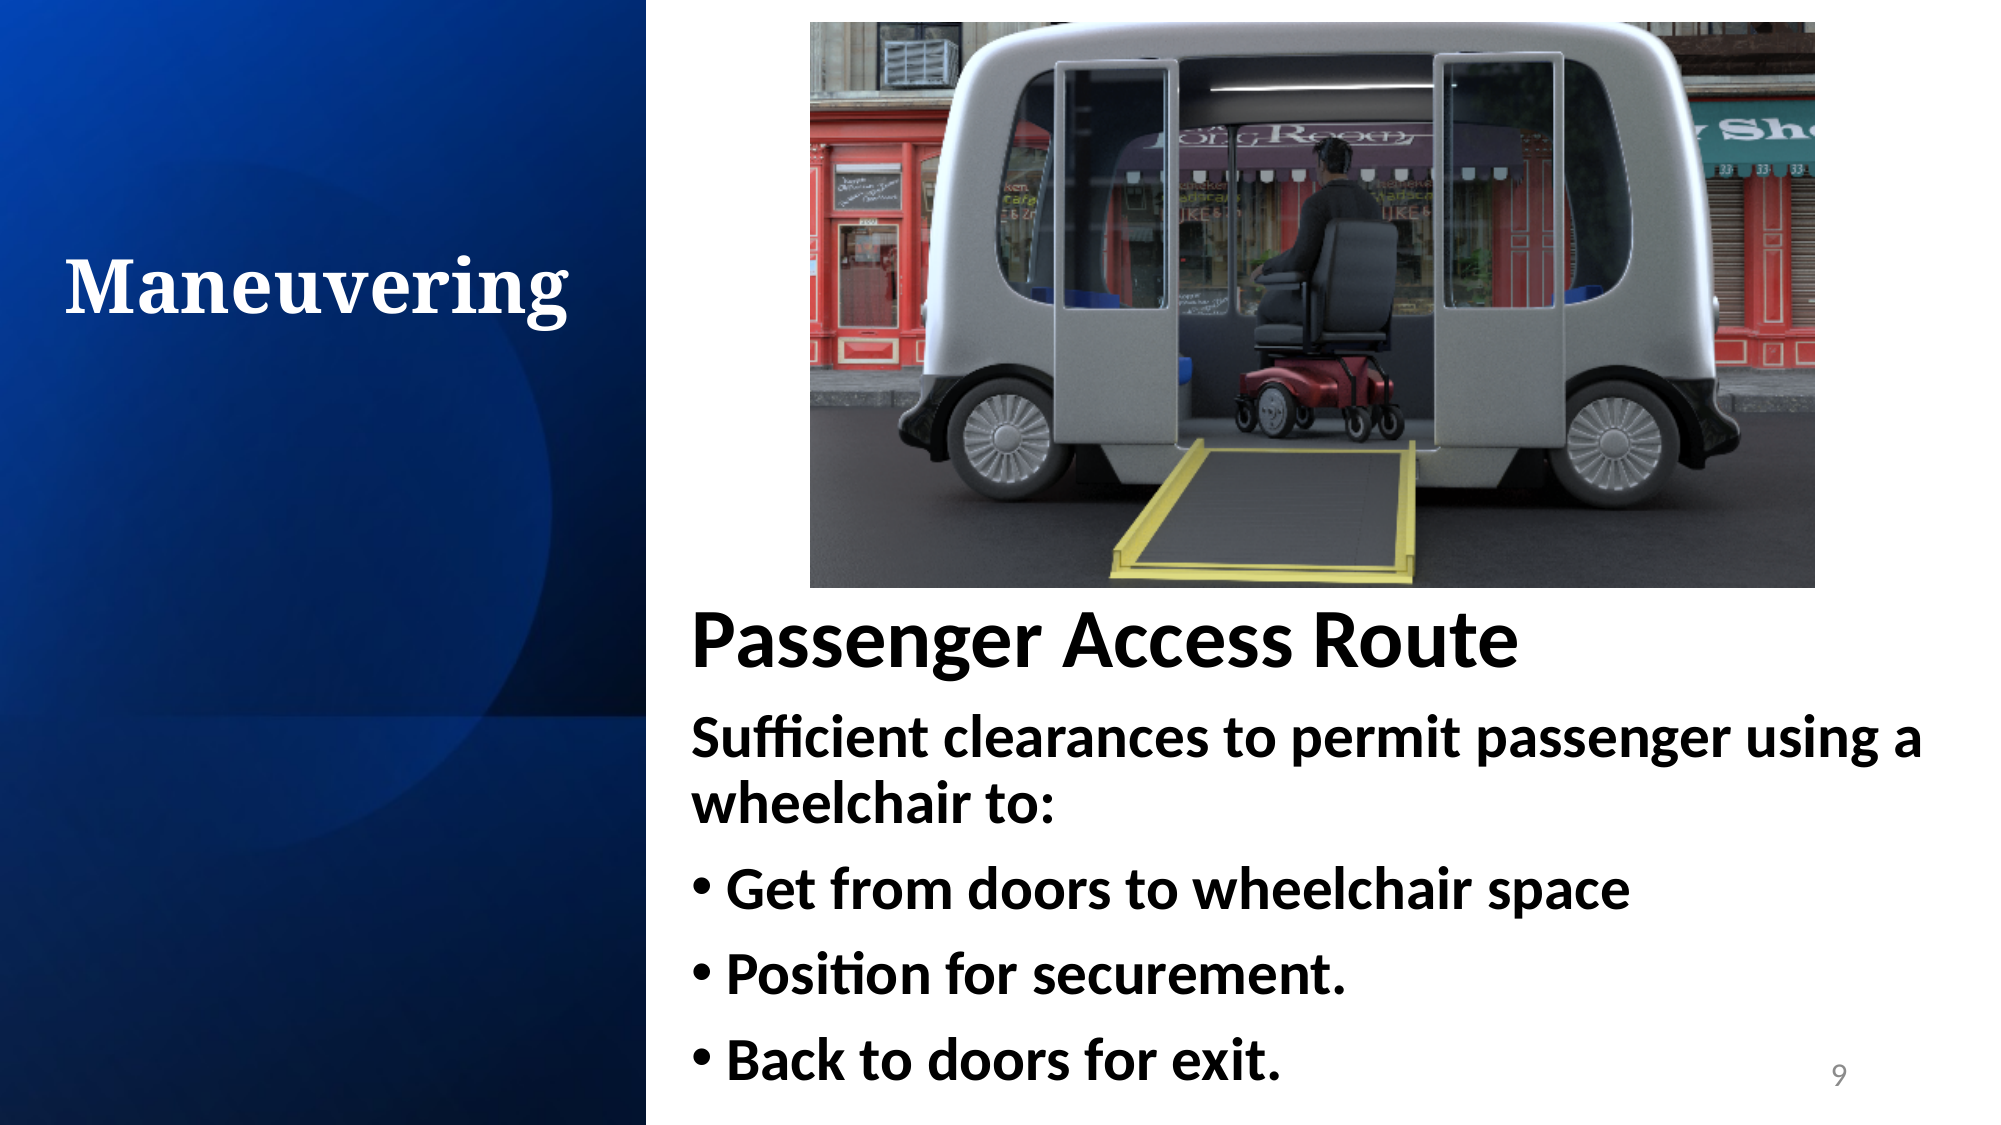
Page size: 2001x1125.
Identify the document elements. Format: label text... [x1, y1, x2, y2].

slide_number 9 [1412, 1042, 1863, 1103]
list Passenger Access Route Sufficient clearances to permit passenger using a wheelchair to: Get from doors to wheelchair space Position for securement. Back to doors for exit. [676, 587, 1976, 1103]
picture [0, 0, 646, 1125]
picture [810, 22, 1815, 588]
title Maneuvering [24, 75, 610, 338]
